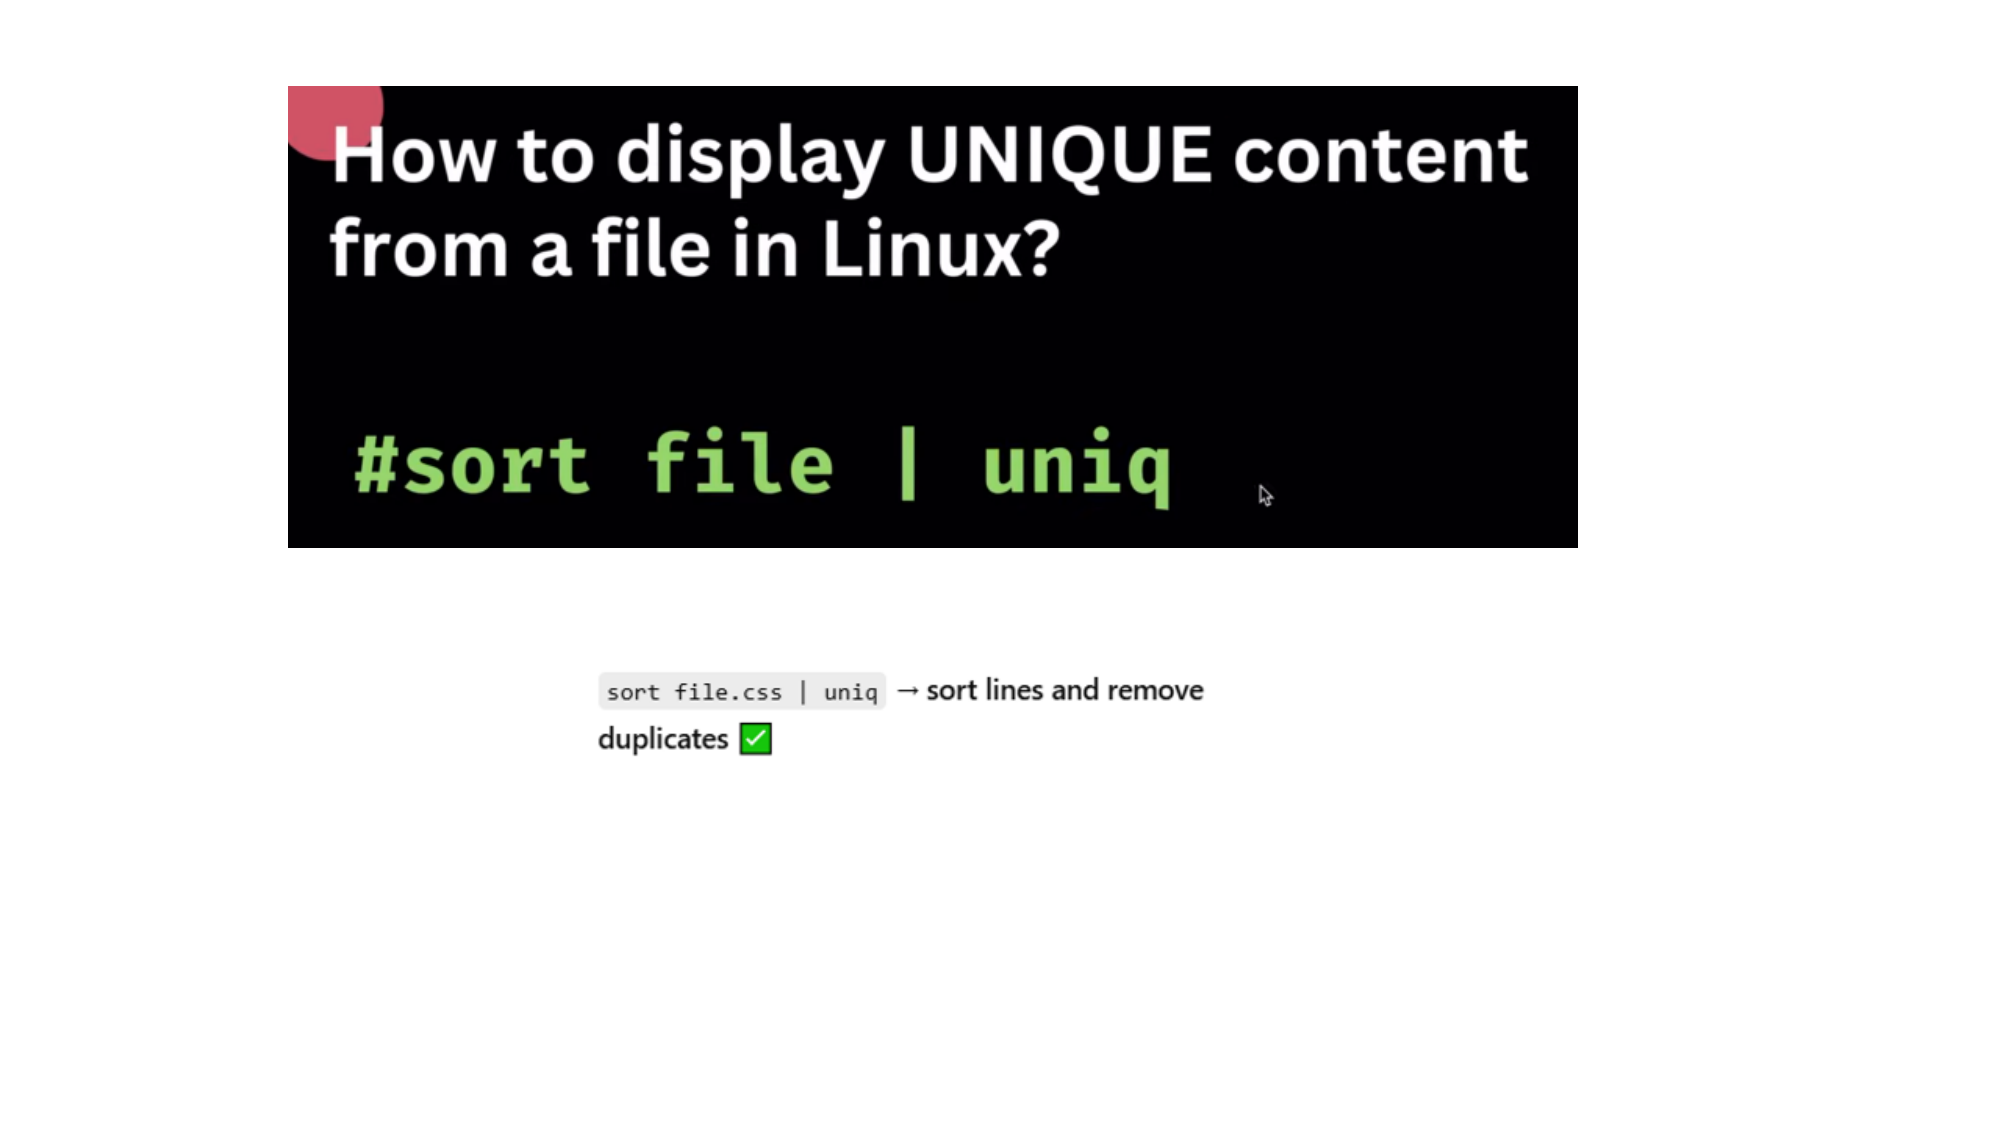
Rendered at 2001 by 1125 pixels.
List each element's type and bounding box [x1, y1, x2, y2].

picture [560, 649, 1282, 794]
picture [288, 86, 1578, 548]
